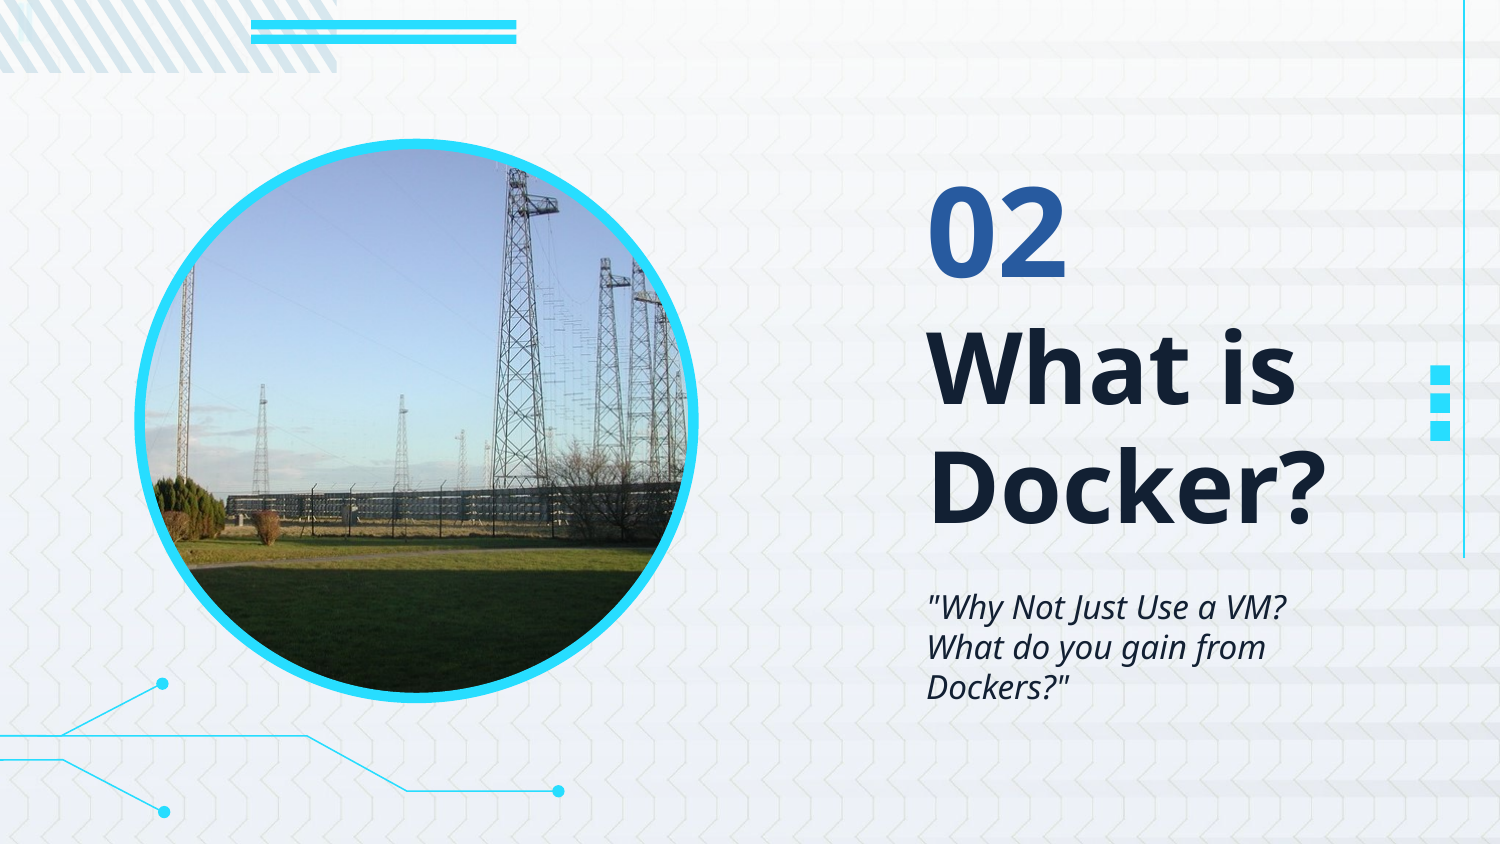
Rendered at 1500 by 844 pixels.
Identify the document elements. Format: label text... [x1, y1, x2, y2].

title Message Received! [Photo] [0, 0, 1500, 844]
picture [139, 143, 694, 699]
subtitle "Why Not Just Use a VM? What do you gain from Dockers?" [911, 571, 1411, 688]
title 02 [911, 156, 1152, 318]
title What is Docker? [911, 271, 1366, 560]
